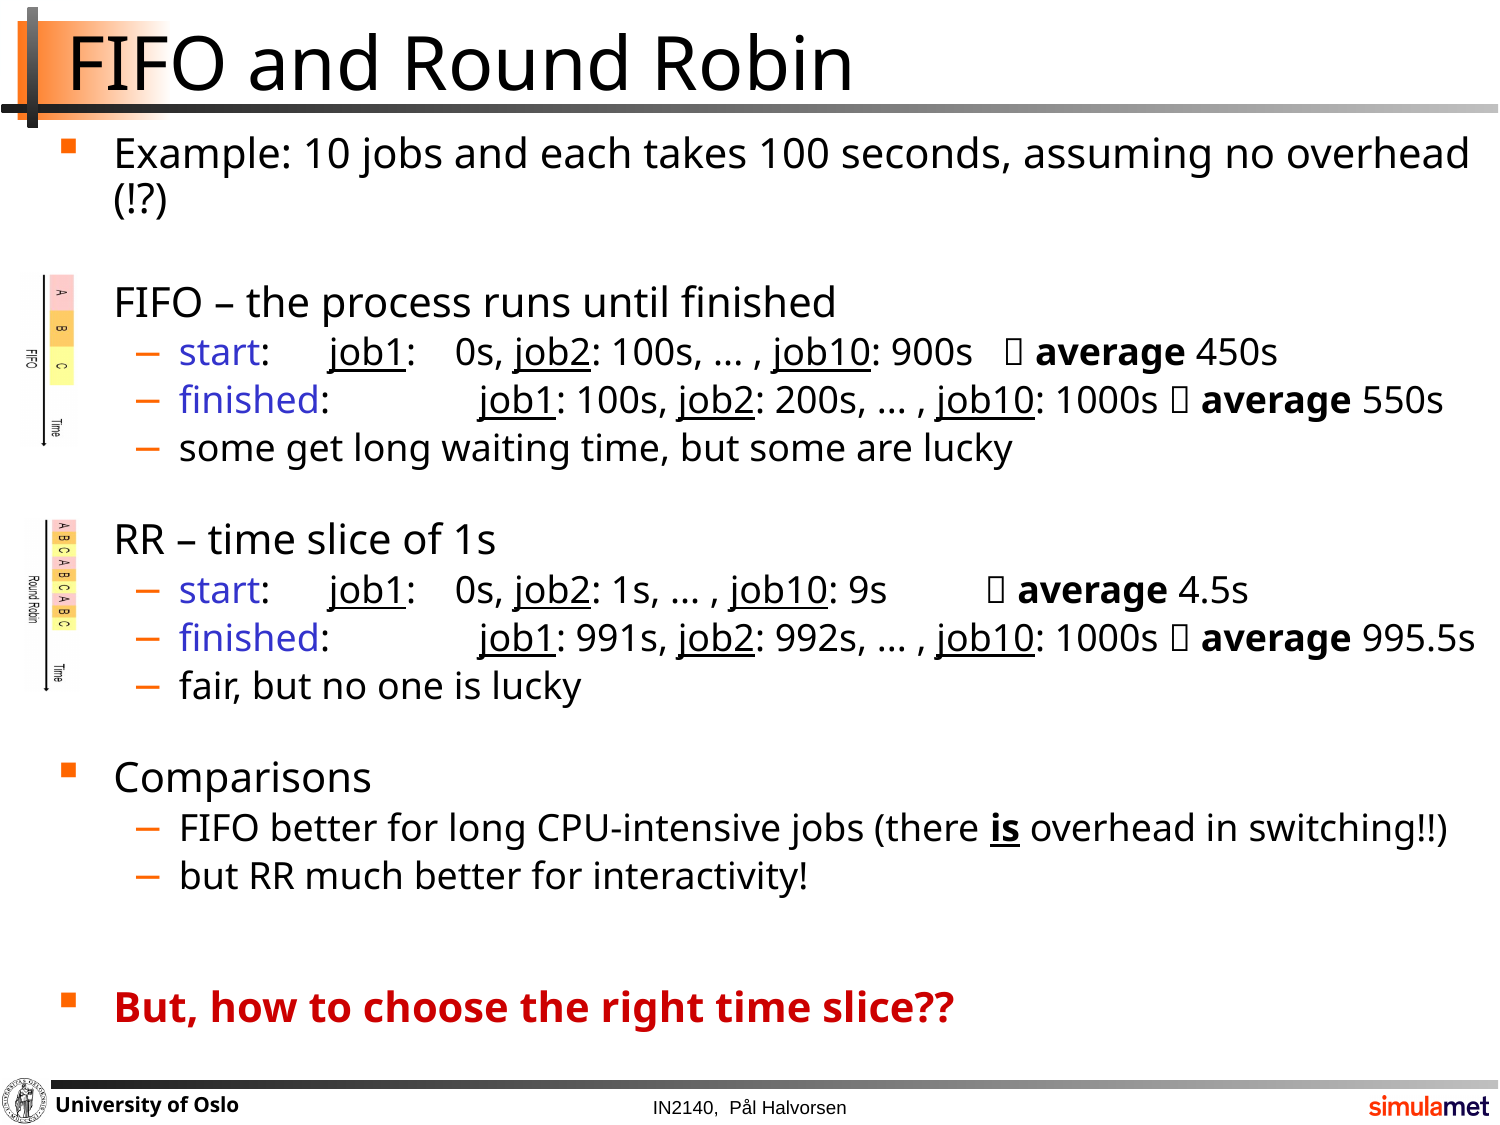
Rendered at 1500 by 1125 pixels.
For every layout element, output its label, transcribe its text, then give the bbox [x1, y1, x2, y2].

picture [0, 272, 137, 447]
title FIFO and Round Robin [51, 30, 1495, 108]
picture [0, 518, 139, 692]
picture [1369, 1095, 1489, 1116]
picture [2, 1078, 49, 1124]
list Example: 10 jobs and each takes 100 seconds, assuming no overhead (!?) FIFO – the process runs until finished start: job1: 0s, job2: 100s, ... , job10: 900s  average 450s finished: job1: 100s, job2: 200s, ... , job10: 1000s  average 550s some get long waiting time, but some are lucky RR – time slice of 1s start: job1: 0s, job2: 1s, ... , job10: 9s  average 4.5s finished: job1: 991s, job2: 992s, ... , job10: 1000s  average 995.5s fair, but no one is lucky Comparisons FIFO better for long CPU-intensive jobs (there is overhead in switching!!) but RR much better for interactivity! But, how to choose the right time slice?? [41, 125, 1500, 1068]
